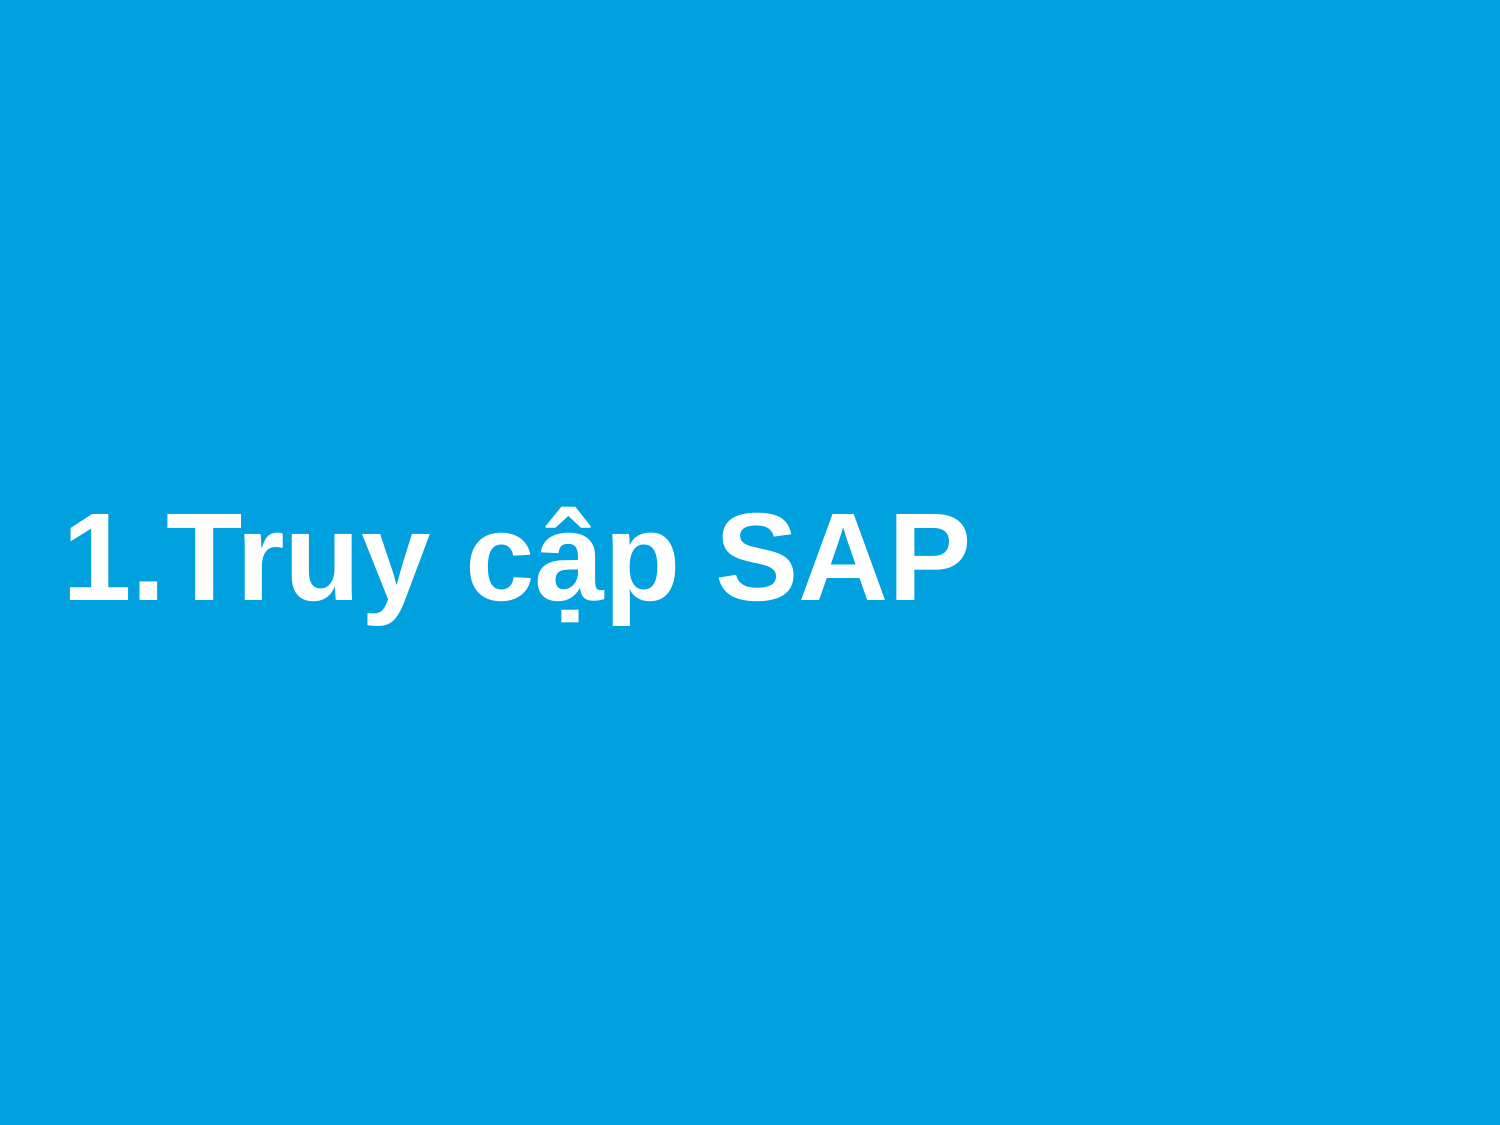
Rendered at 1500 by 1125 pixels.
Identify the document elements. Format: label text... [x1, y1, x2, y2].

title 1.Truy cập SAP [62, 474, 1443, 722]
